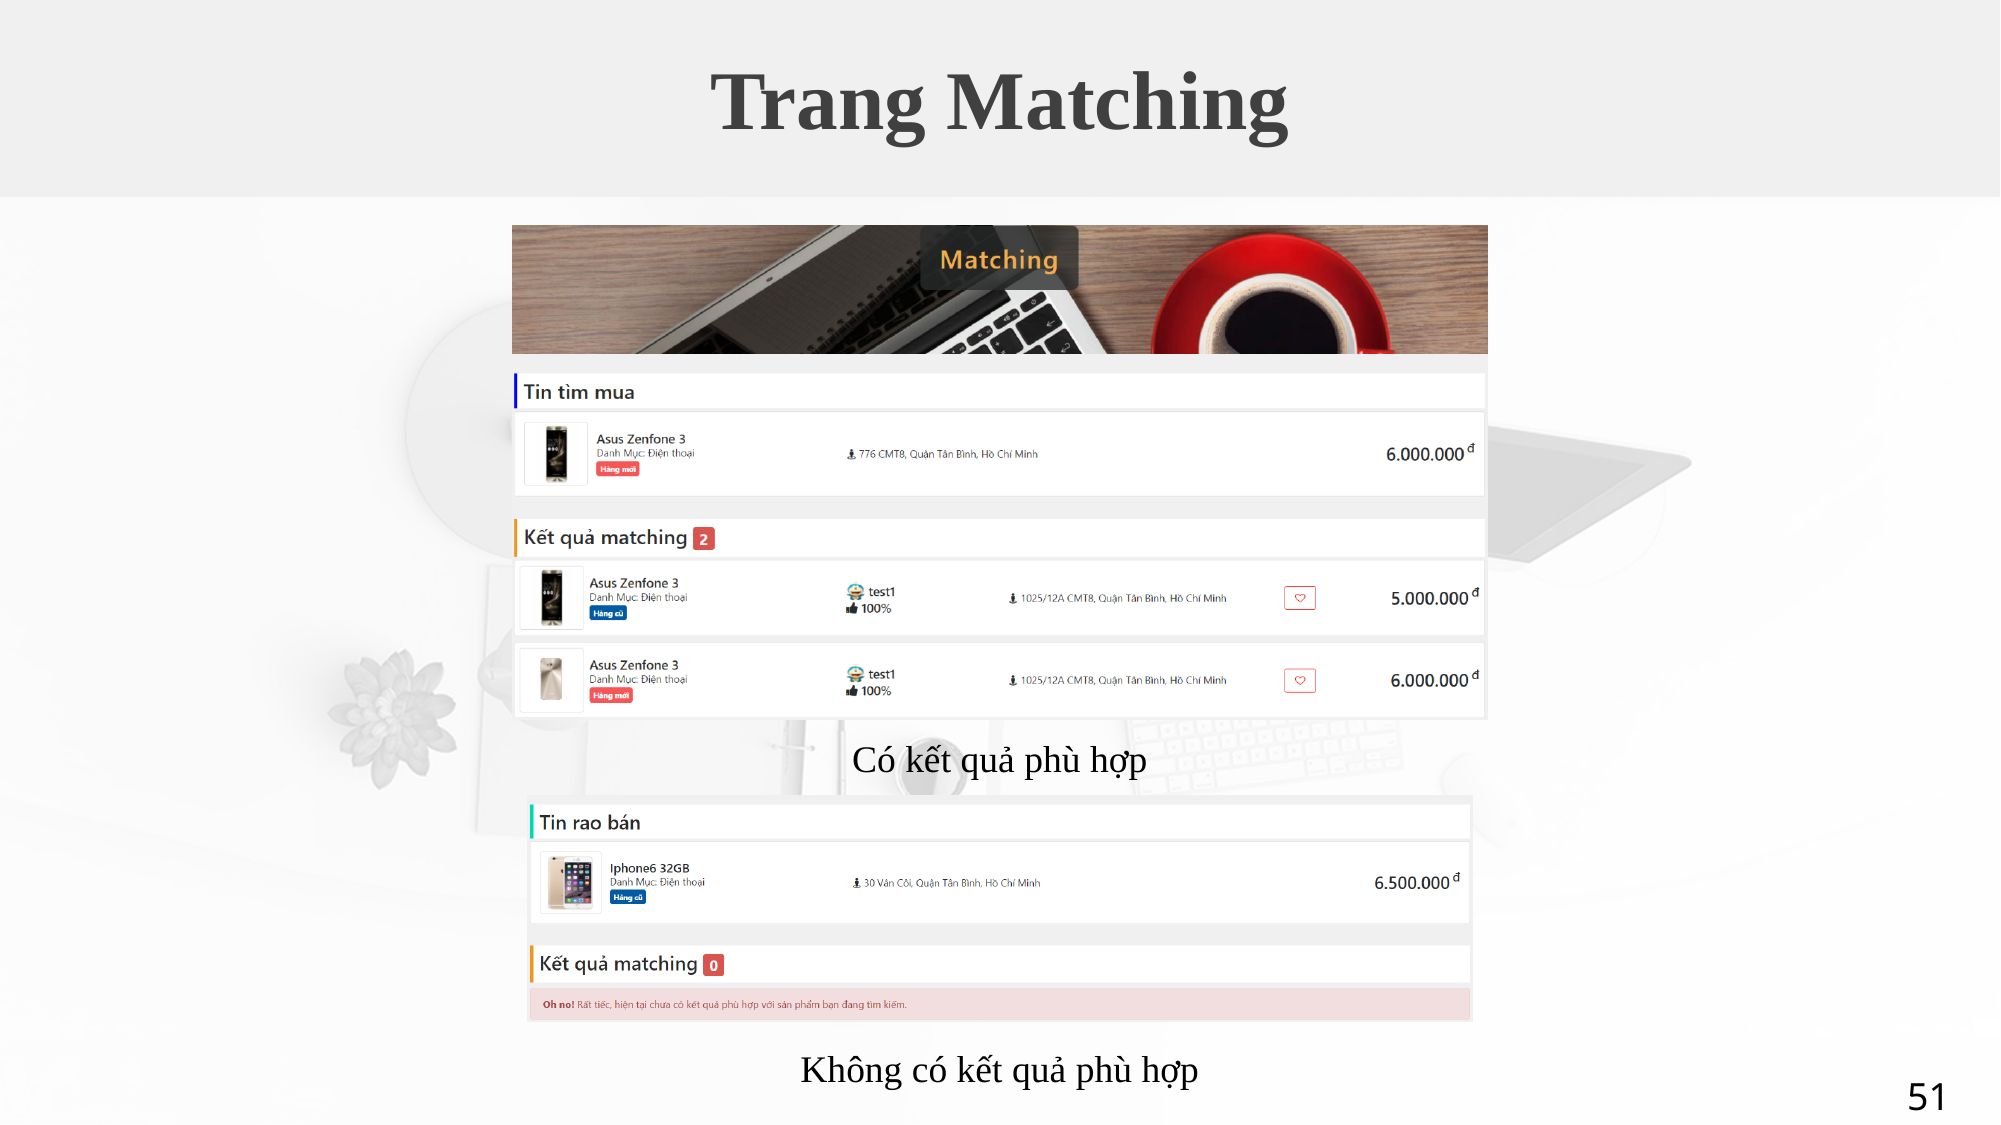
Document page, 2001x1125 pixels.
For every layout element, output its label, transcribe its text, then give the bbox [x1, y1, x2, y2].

title Trang Matching [0, 0, 2000, 194]
text_box Không có kết quả phù hợp [785, 1037, 1215, 1098]
text_box Có kết quả phù hợp [837, 728, 1163, 787]
text_box 51 [1892, 1065, 2000, 1125]
picture [0, 0, 2001, 1125]
